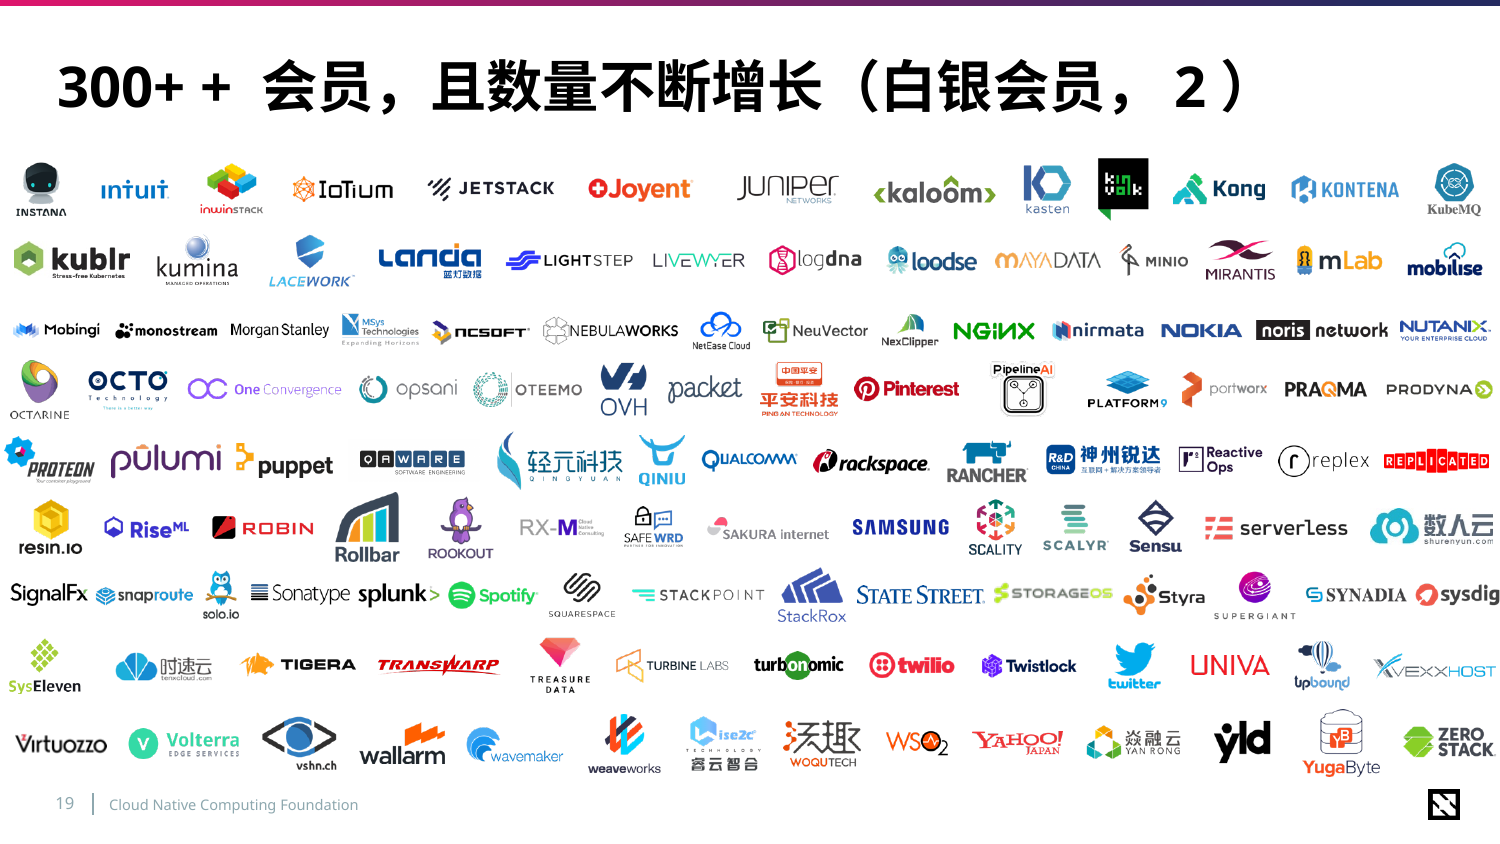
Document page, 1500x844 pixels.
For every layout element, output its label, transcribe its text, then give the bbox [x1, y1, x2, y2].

picture [762, 318, 868, 343]
picture [472, 371, 583, 407]
picture [886, 245, 977, 274]
picture [4, 436, 96, 486]
picture [1212, 569, 1297, 620]
picture [236, 443, 333, 478]
picture [85, 366, 170, 412]
picture [1129, 499, 1182, 555]
picture [519, 509, 605, 545]
picture [683, 713, 762, 774]
picture [1177, 444, 1263, 477]
picture [880, 312, 939, 349]
picture [974, 359, 1073, 420]
picture [1293, 242, 1384, 278]
picture [358, 371, 457, 407]
picture [94, 583, 193, 606]
picture [4, 436, 16, 448]
picture [813, 445, 930, 476]
picture [104, 515, 189, 538]
picture [290, 176, 402, 202]
picture [1191, 655, 1270, 676]
picture [763, 240, 868, 279]
picture [857, 585, 986, 604]
picture [1373, 650, 1496, 680]
picture [1302, 709, 1380, 778]
picture [703, 510, 832, 544]
picture [598, 360, 651, 418]
picture [12, 156, 71, 222]
picture [10, 359, 70, 419]
picture [1203, 712, 1281, 775]
picture [851, 519, 949, 535]
picture [230, 322, 329, 338]
picture [968, 498, 1022, 555]
picture [872, 175, 996, 203]
picture [614, 647, 731, 684]
picture [260, 714, 339, 772]
picture [1425, 161, 1484, 217]
picture [629, 583, 767, 606]
picture [265, 230, 357, 289]
title 300+ + 会员，且数量不断增长（白银会员，2） [42, 52, 1458, 126]
picture [1088, 365, 1167, 414]
picture [348, 439, 480, 482]
picture [700, 449, 798, 472]
picture [356, 581, 441, 608]
picture [853, 373, 959, 405]
picture [1283, 379, 1368, 399]
picture [1120, 565, 1206, 624]
picture [1428, 789, 1460, 820]
picture [1206, 238, 1275, 281]
picture [239, 649, 356, 681]
picture [772, 567, 851, 623]
picture [1173, 171, 1265, 207]
picture [1256, 320, 1388, 341]
picture [995, 251, 1101, 269]
picture [503, 245, 635, 274]
picture [866, 650, 958, 680]
picture [542, 315, 680, 345]
picture [110, 442, 221, 479]
picture [378, 654, 501, 676]
picture [14, 241, 131, 278]
picture [495, 428, 624, 493]
picture [1383, 377, 1496, 401]
picture [1414, 568, 1500, 621]
picture [341, 311, 420, 350]
picture [333, 492, 403, 562]
picture [465, 724, 564, 762]
picture [971, 731, 1063, 756]
picture [127, 728, 240, 759]
picture [359, 722, 445, 764]
picture [431, 312, 530, 348]
picture [639, 434, 686, 487]
picture [1159, 320, 1244, 340]
picture [584, 714, 663, 773]
picture [1402, 240, 1488, 279]
picture [1182, 363, 1268, 416]
picture [1401, 723, 1498, 764]
picture [7, 637, 86, 694]
picture [9, 318, 102, 343]
picture [1369, 508, 1493, 546]
picture [544, 566, 623, 623]
picture [1384, 448, 1490, 474]
picture [447, 580, 539, 609]
picture [197, 156, 267, 222]
picture [578, 167, 702, 211]
picture [16, 447, 25, 456]
picture [882, 728, 951, 759]
picture [1083, 723, 1182, 764]
picture [1041, 502, 1110, 551]
picture [95, 165, 174, 213]
picture [426, 176, 555, 202]
picture [10, 583, 89, 606]
picture [951, 318, 1037, 342]
picture [691, 310, 751, 351]
picture [666, 374, 745, 404]
picture [15, 715, 107, 772]
picture [725, 168, 849, 210]
picture [208, 513, 314, 540]
picture [422, 495, 500, 559]
picture [251, 584, 350, 606]
picture [980, 635, 1079, 696]
picture [760, 360, 838, 419]
picture [624, 506, 684, 548]
picture [113, 321, 219, 340]
picture [783, 720, 861, 767]
picture [752, 650, 844, 680]
picture [1096, 157, 1150, 221]
picture [653, 231, 745, 288]
picture [1019, 162, 1073, 216]
picture [148, 234, 247, 286]
picture [1119, 243, 1188, 276]
picture [15, 499, 85, 555]
picture [375, 240, 485, 280]
picture [199, 570, 246, 619]
picture [107, 635, 218, 695]
picture [1100, 639, 1170, 692]
picture [1399, 315, 1491, 346]
picture [1303, 583, 1409, 606]
picture [1048, 320, 1147, 341]
picture [945, 438, 1030, 483]
picture [1277, 443, 1369, 478]
picture [1289, 174, 1401, 204]
picture [1201, 512, 1350, 542]
picture [1045, 444, 1162, 477]
picture [1291, 639, 1351, 692]
picture [991, 576, 1115, 613]
picture [185, 369, 343, 409]
picture [523, 635, 592, 695]
